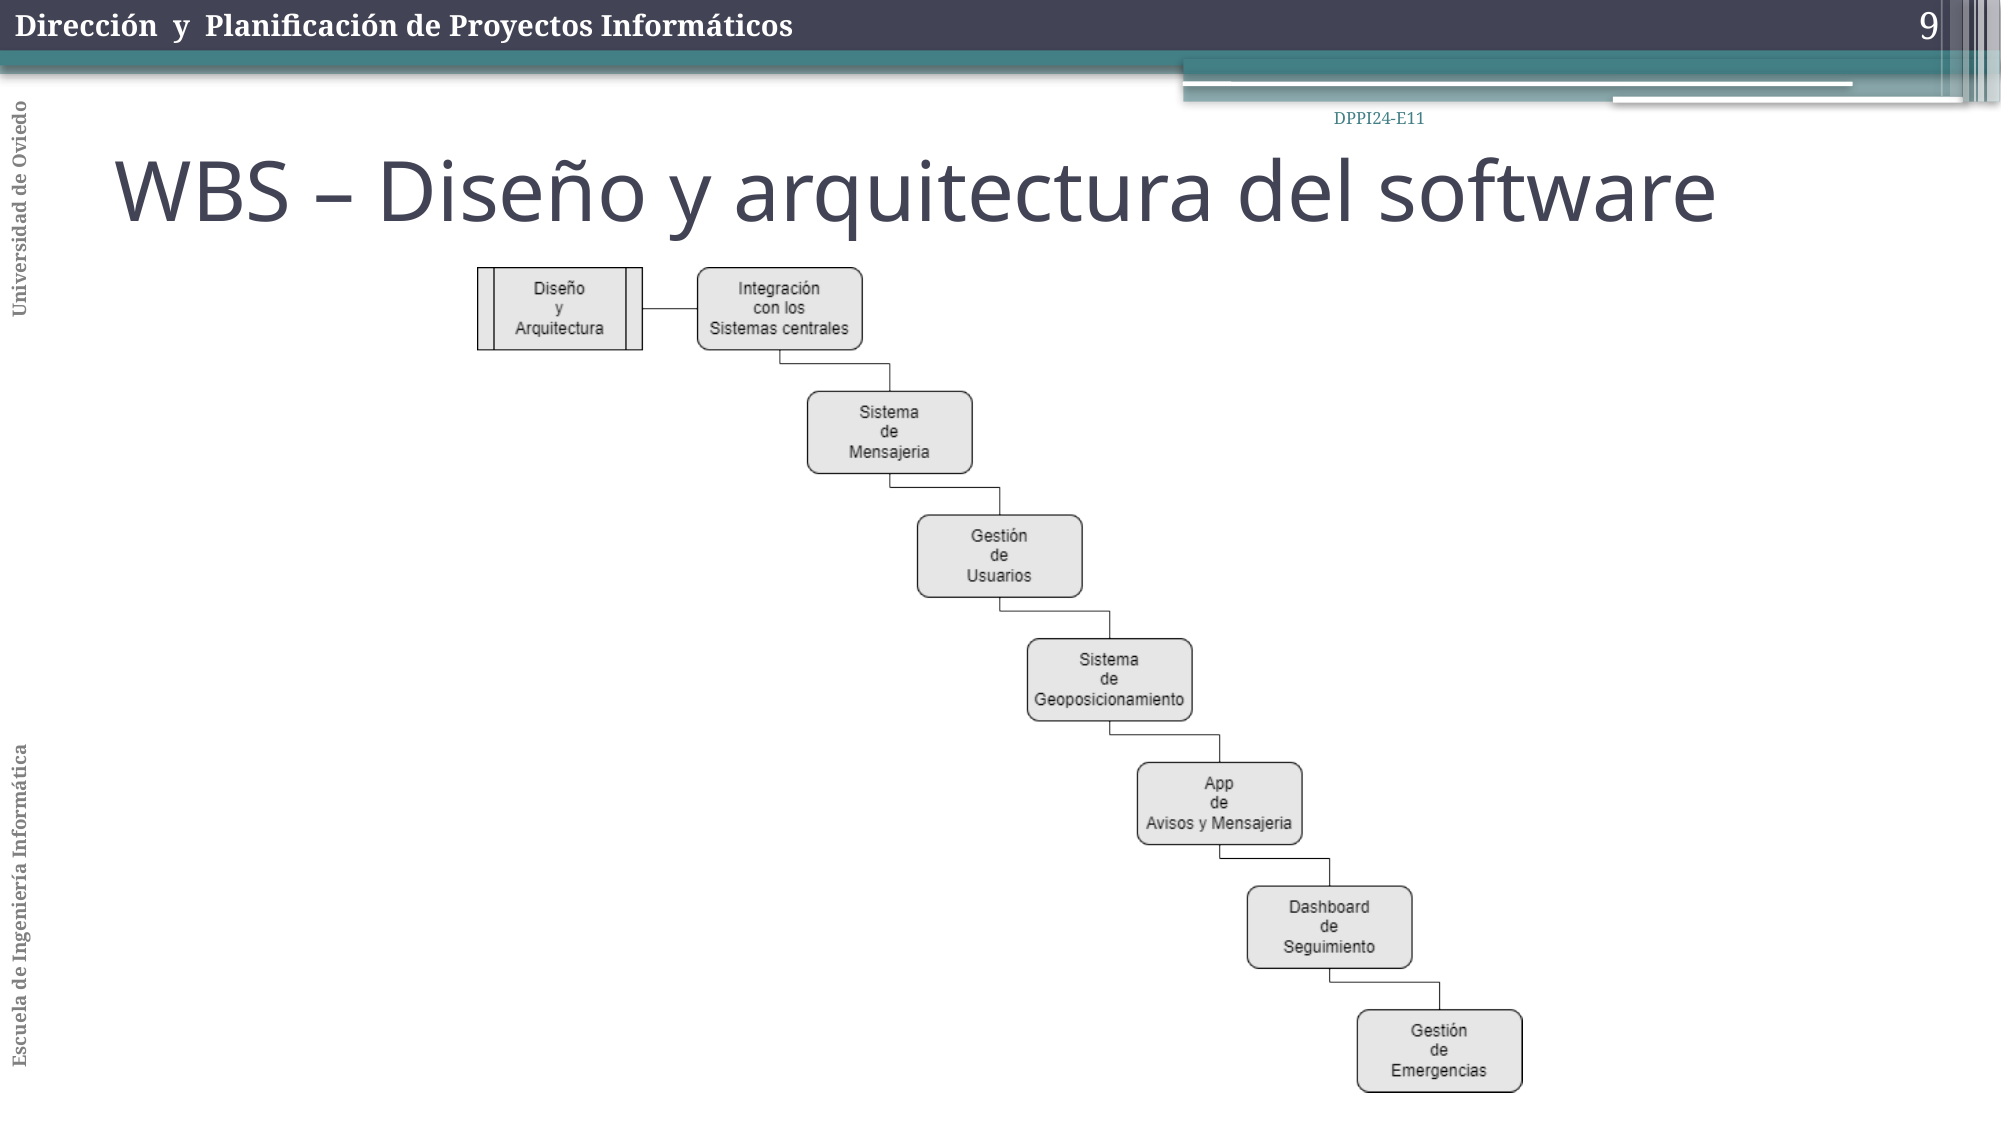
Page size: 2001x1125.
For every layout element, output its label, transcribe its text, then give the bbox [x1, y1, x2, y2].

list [477, 266, 1523, 1093]
text_box WBS – Diseño y arquitectura del software [99, 100, 1900, 276]
slide_number 9 [1788, 0, 1955, 61]
